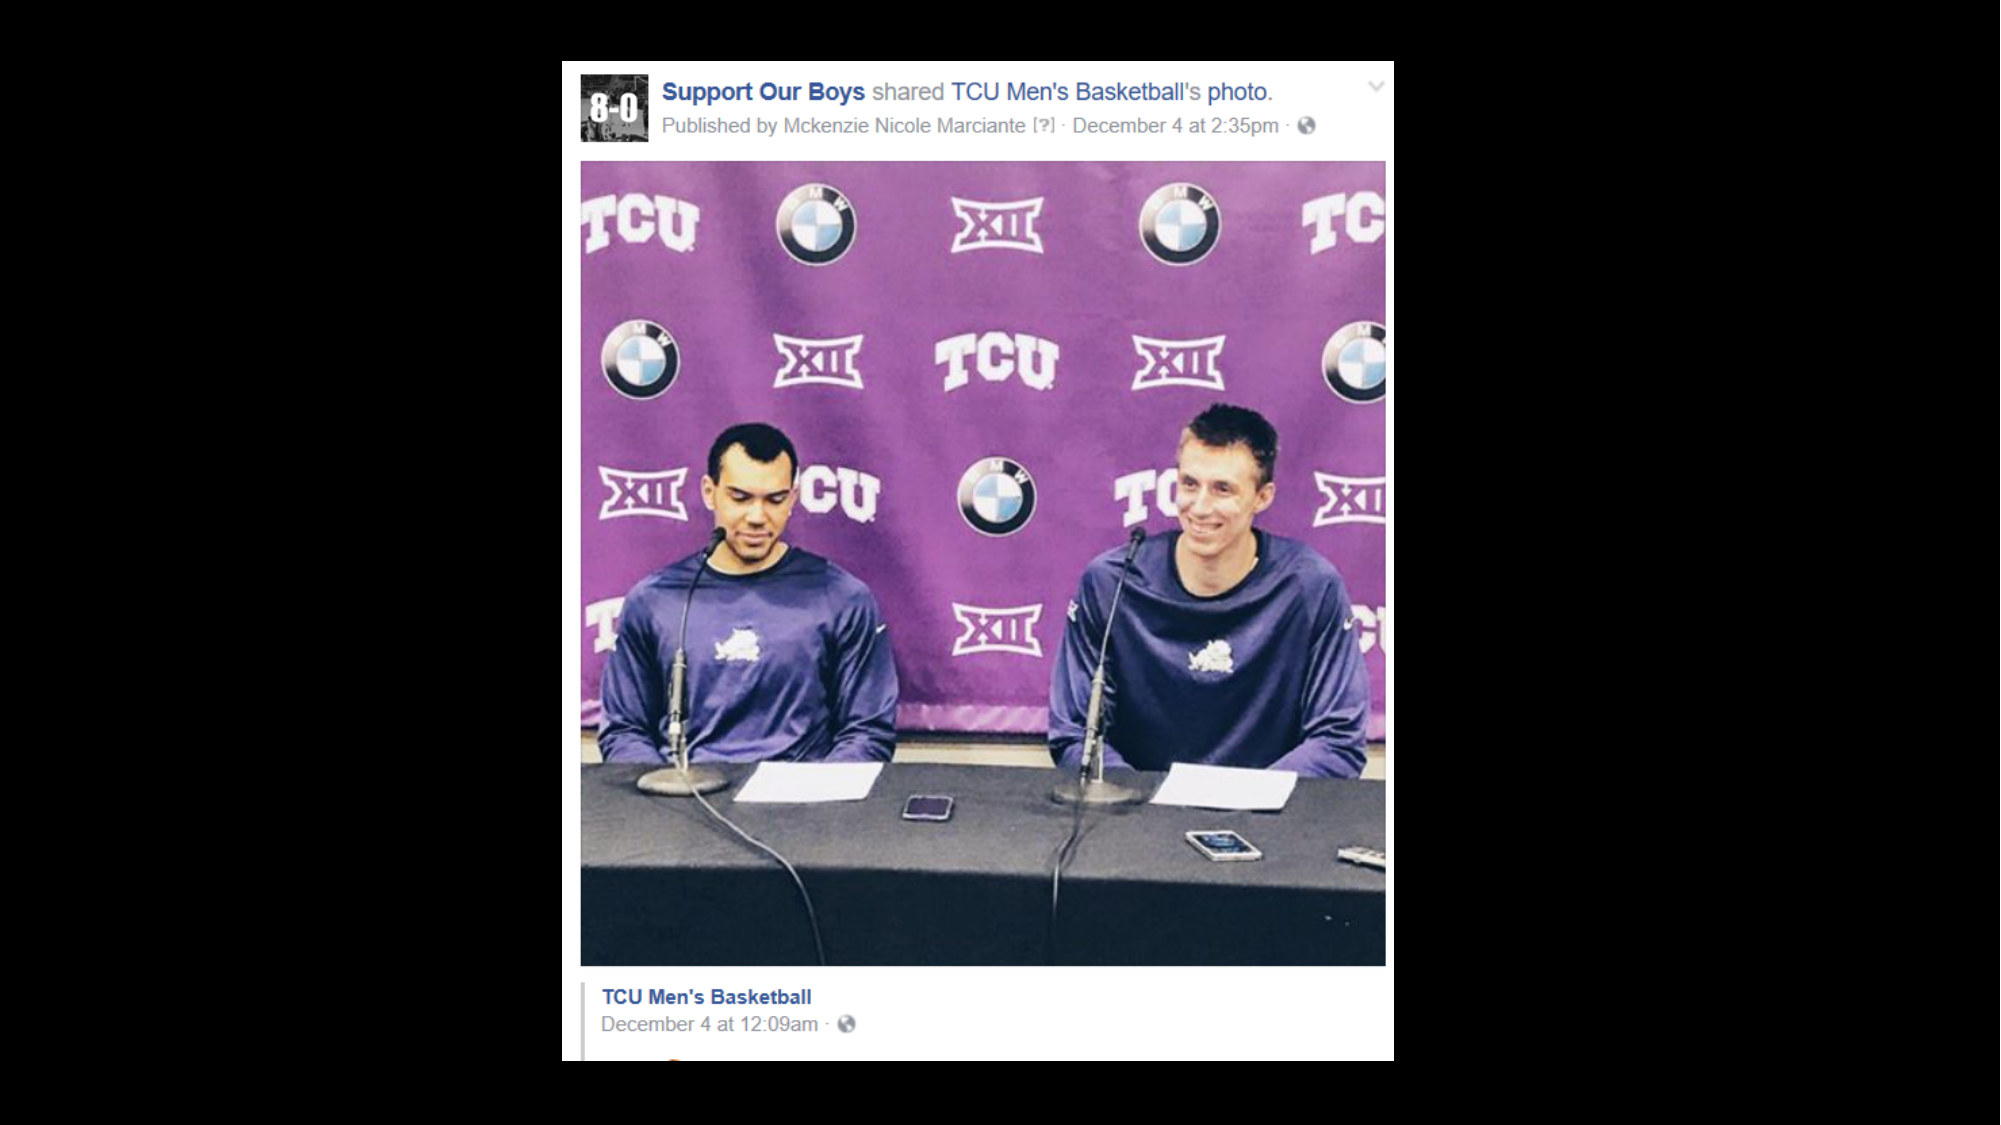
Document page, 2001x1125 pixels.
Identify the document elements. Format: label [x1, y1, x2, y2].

picture [562, 61, 1394, 1061]
